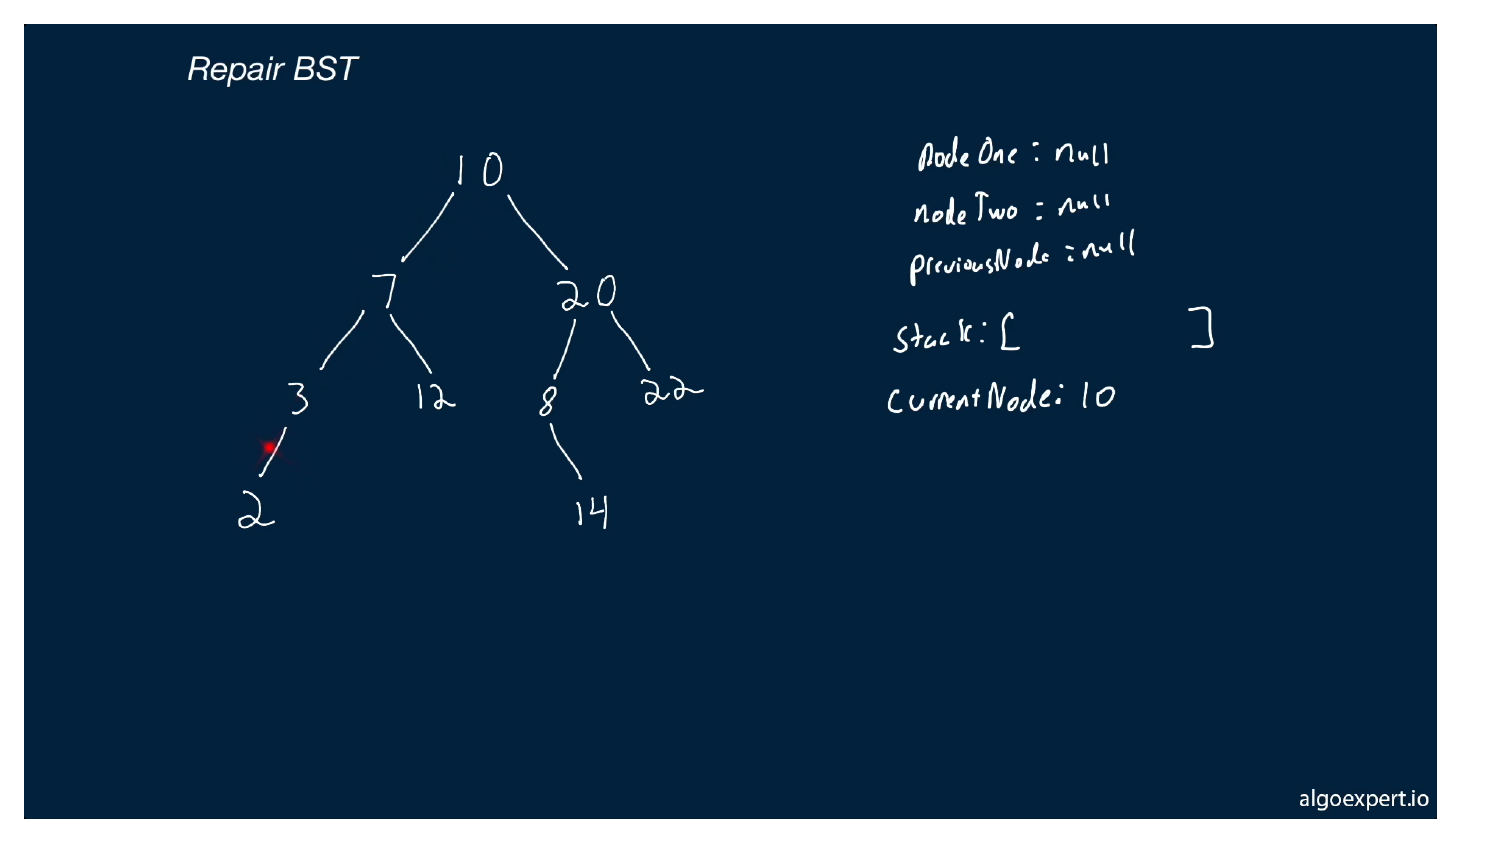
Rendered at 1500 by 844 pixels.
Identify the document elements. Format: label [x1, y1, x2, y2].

picture [24, 24, 1437, 819]
